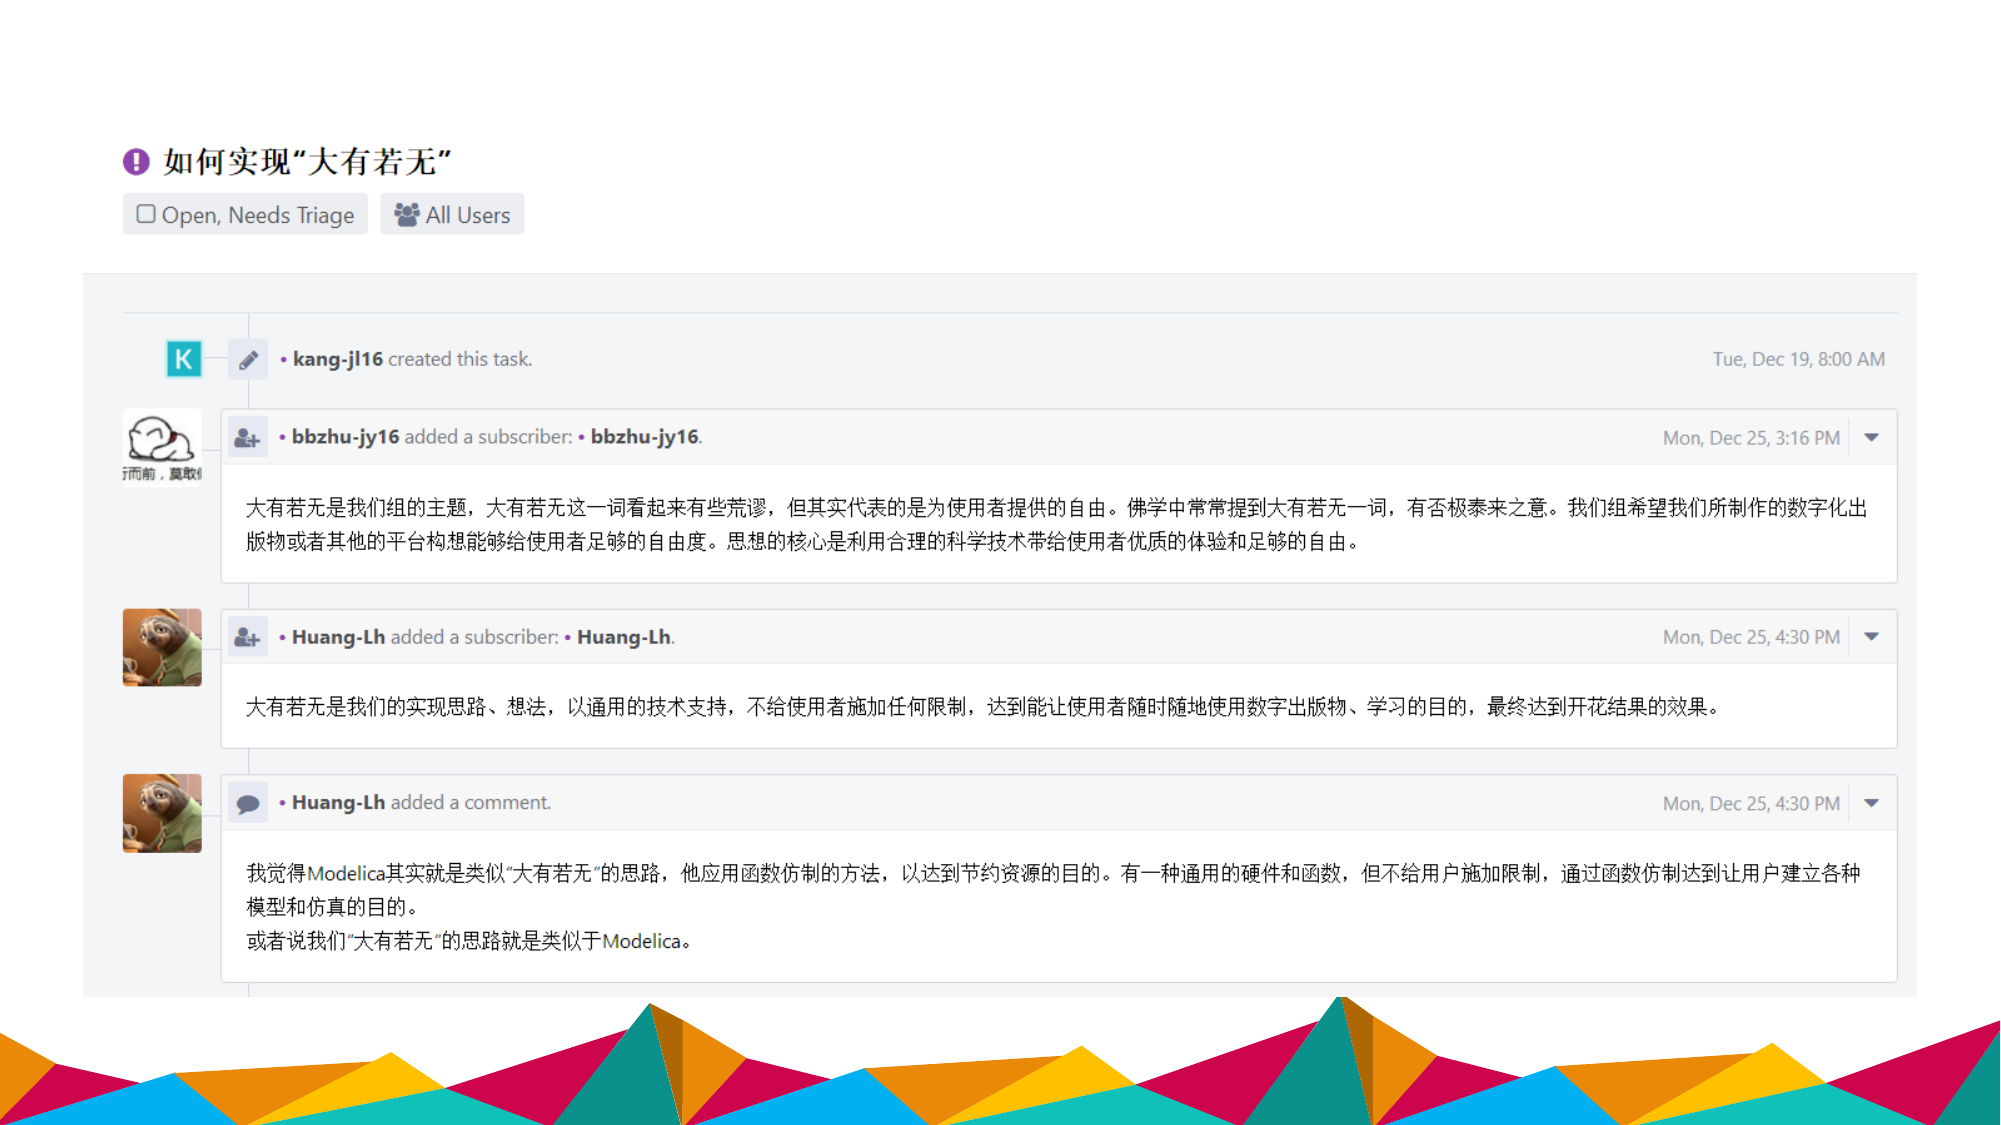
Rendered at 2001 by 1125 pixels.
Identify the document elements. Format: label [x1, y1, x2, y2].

picture [83, 128, 1917, 997]
